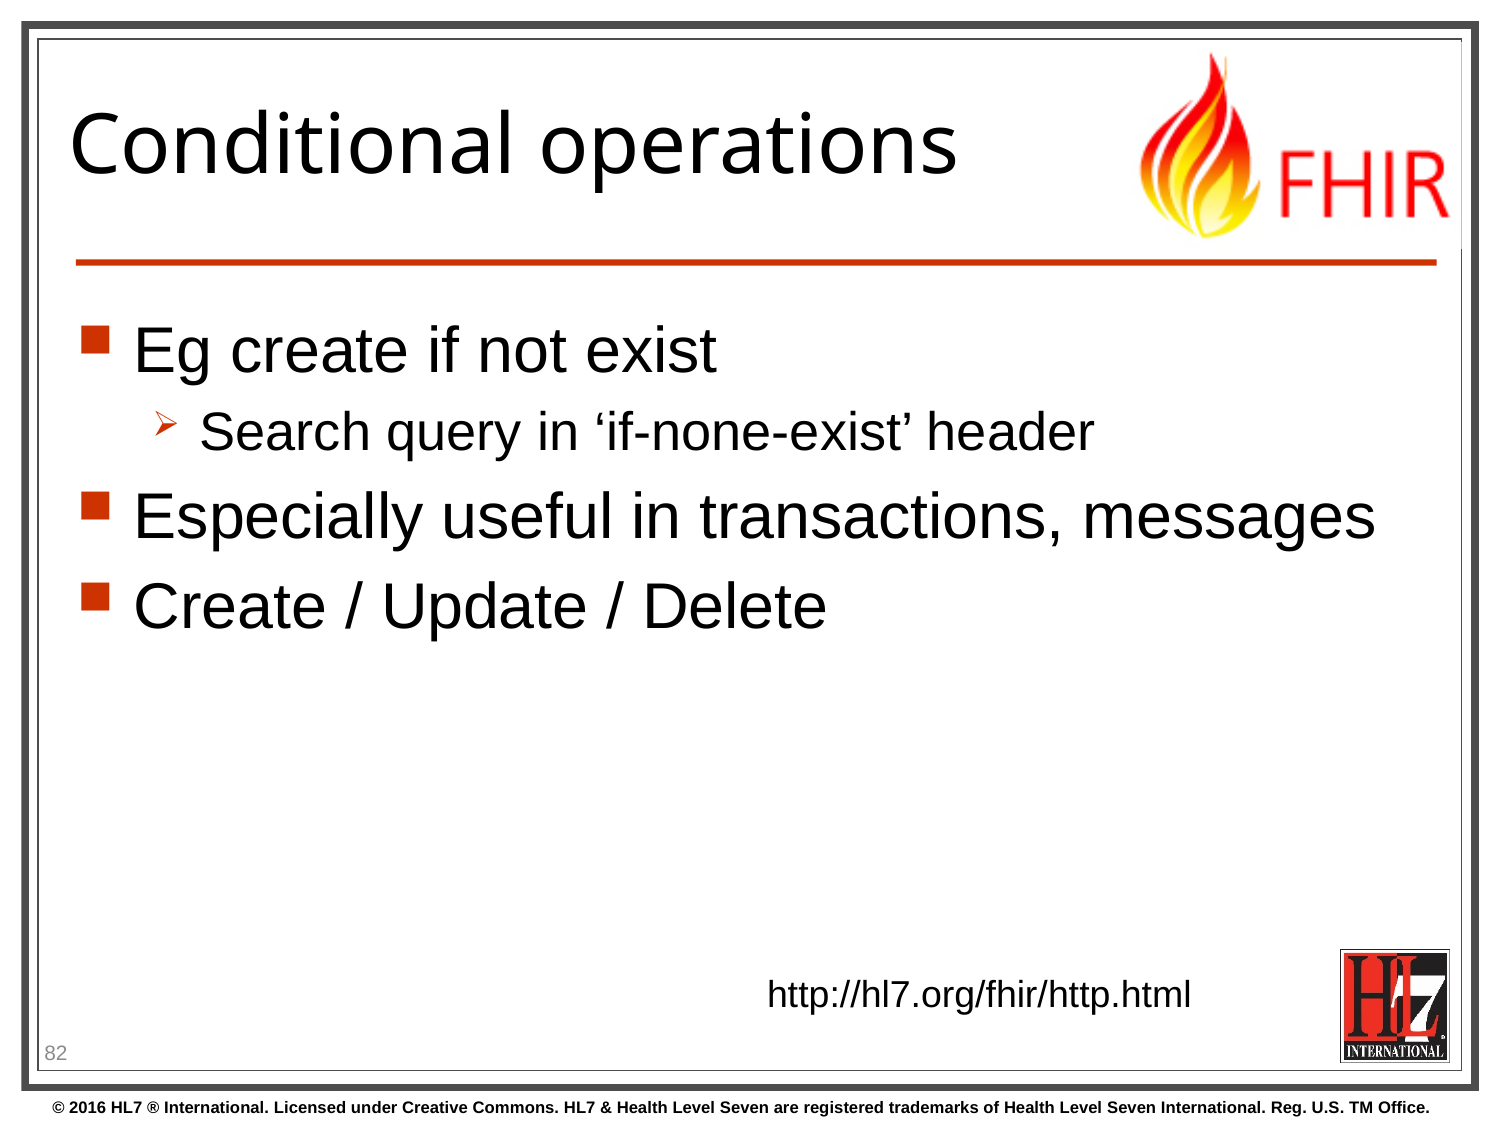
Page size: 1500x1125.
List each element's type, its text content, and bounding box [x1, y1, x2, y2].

title Conditional operations [53, 54, 1128, 244]
list Eg create if not exist Search query in ‘if-none-exist’ header Especially useful in transactions, messages Create / Update / Delete [62, 299, 1438, 850]
text_box http://hl7.org/fhir/http.html [752, 962, 1208, 1023]
slide_number 82 [29, 1034, 148, 1071]
picture [1340, 949, 1450, 1063]
picture [1128, 42, 1462, 249]
